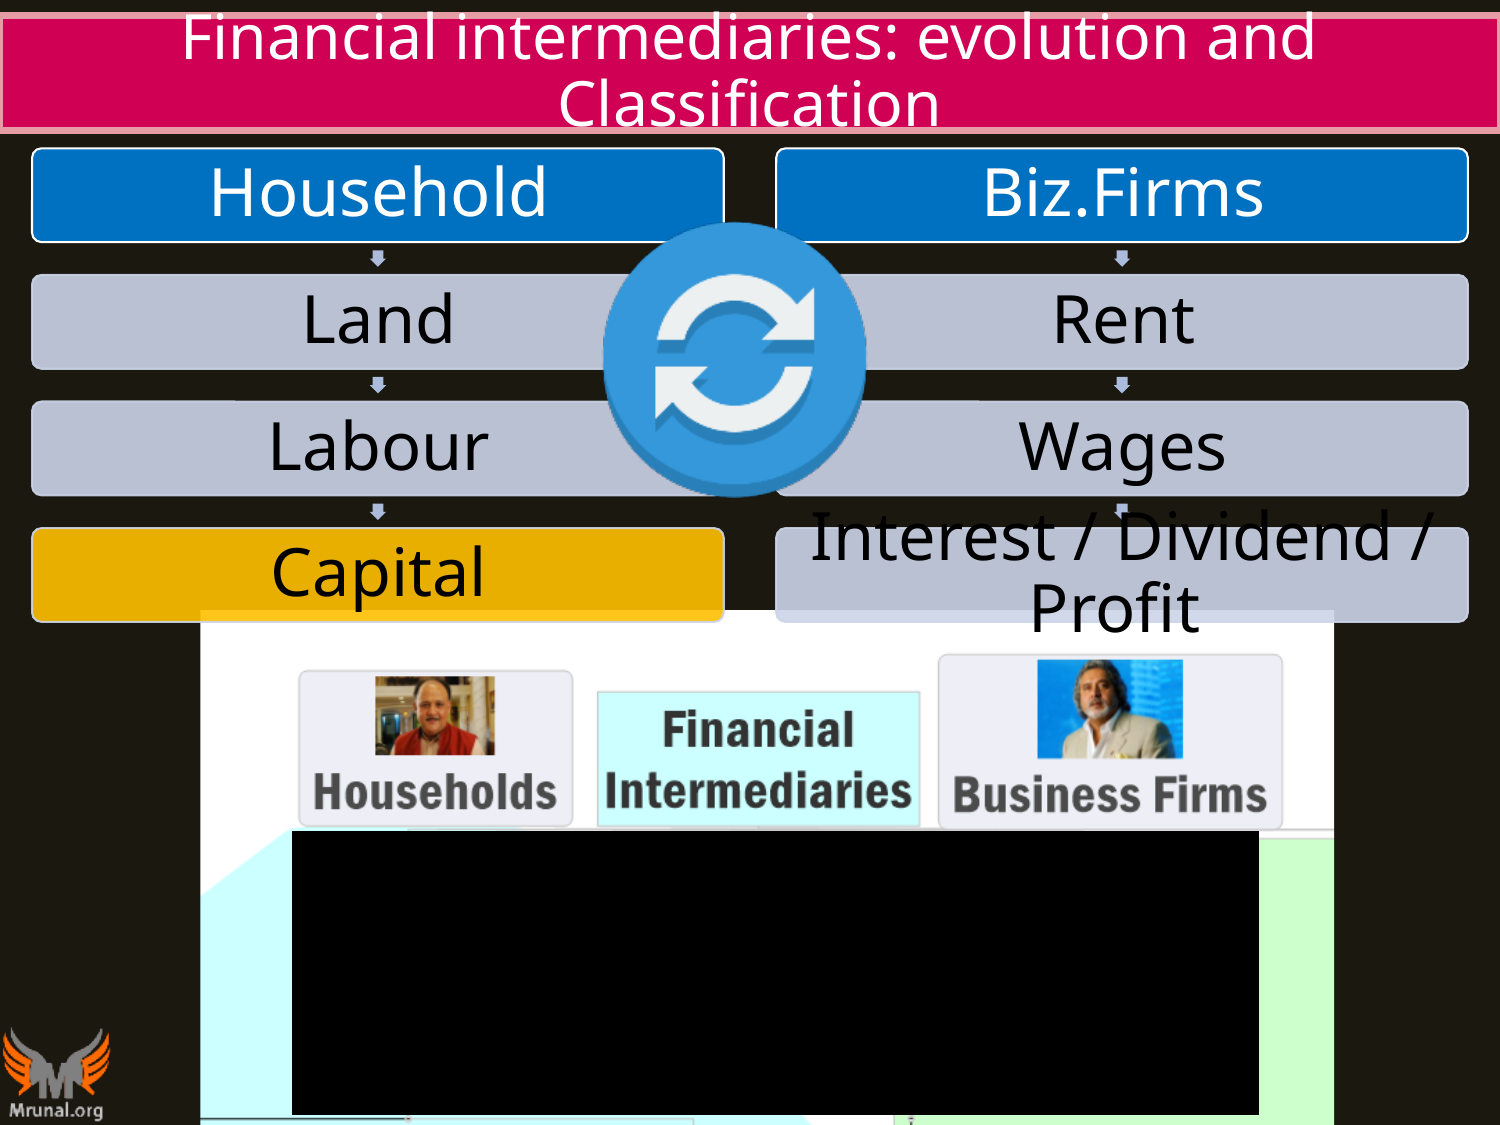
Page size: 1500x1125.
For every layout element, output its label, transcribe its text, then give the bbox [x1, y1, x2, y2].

picture [200, 622, 1335, 1125]
title Financial intermediaries: evolution and Classification [0, 12, 1500, 134]
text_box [0, 148, 1500, 622]
picture [0, 1024, 114, 1125]
picture [577, 196, 893, 511]
